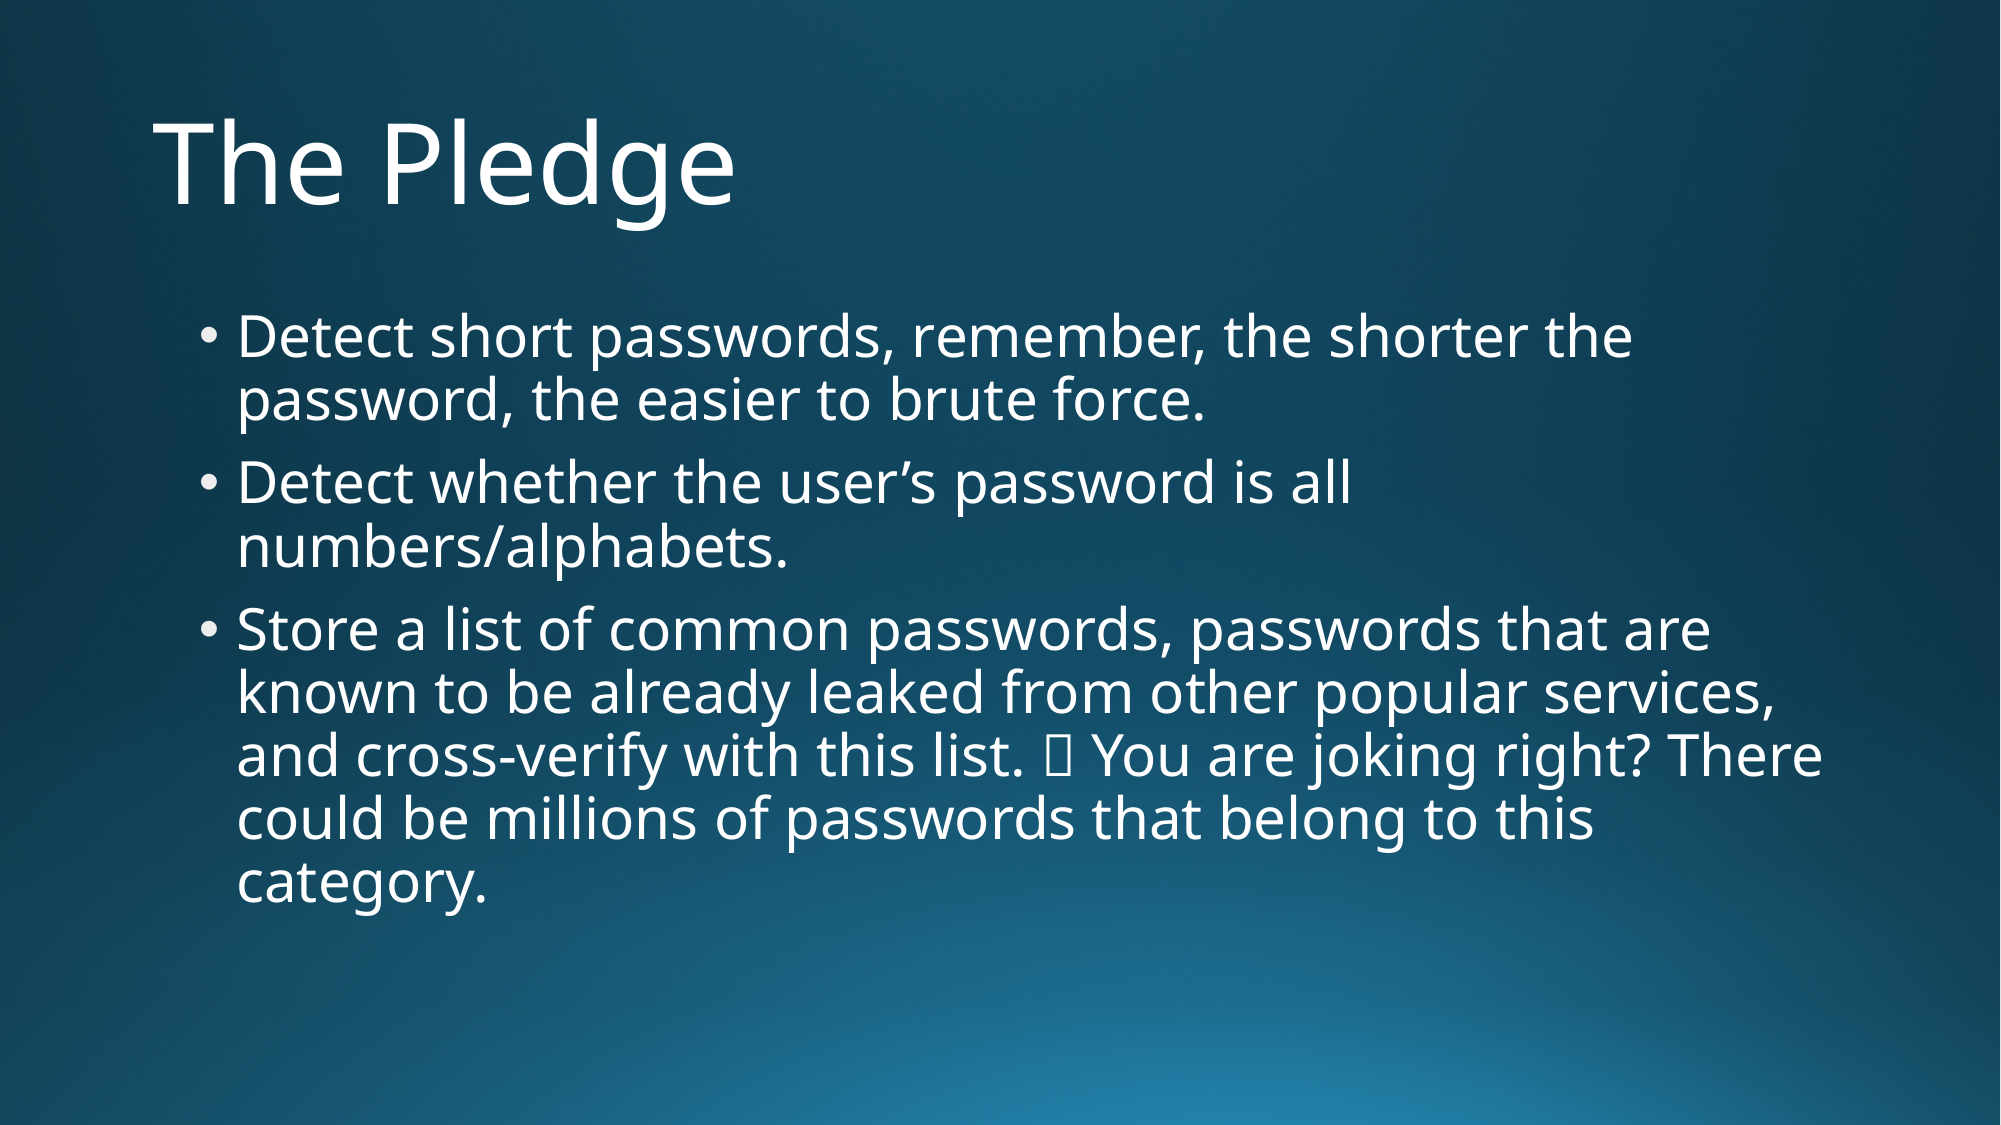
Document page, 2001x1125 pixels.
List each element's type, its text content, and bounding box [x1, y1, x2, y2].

list Detect short passwords, remember, the shorter the password, the easier to brute force. Detect whether the user’s password is all numbers/alphabets. Store a list of common passwords, passwords that are known to be already leaked from other popular services, and cross-verify with this list.  You are joking right? There could be millions of passwords that belong to this category. [183, 299, 1863, 1014]
picture [0, 0, 2001, 1125]
title The Pledge [137, 59, 1863, 278]
